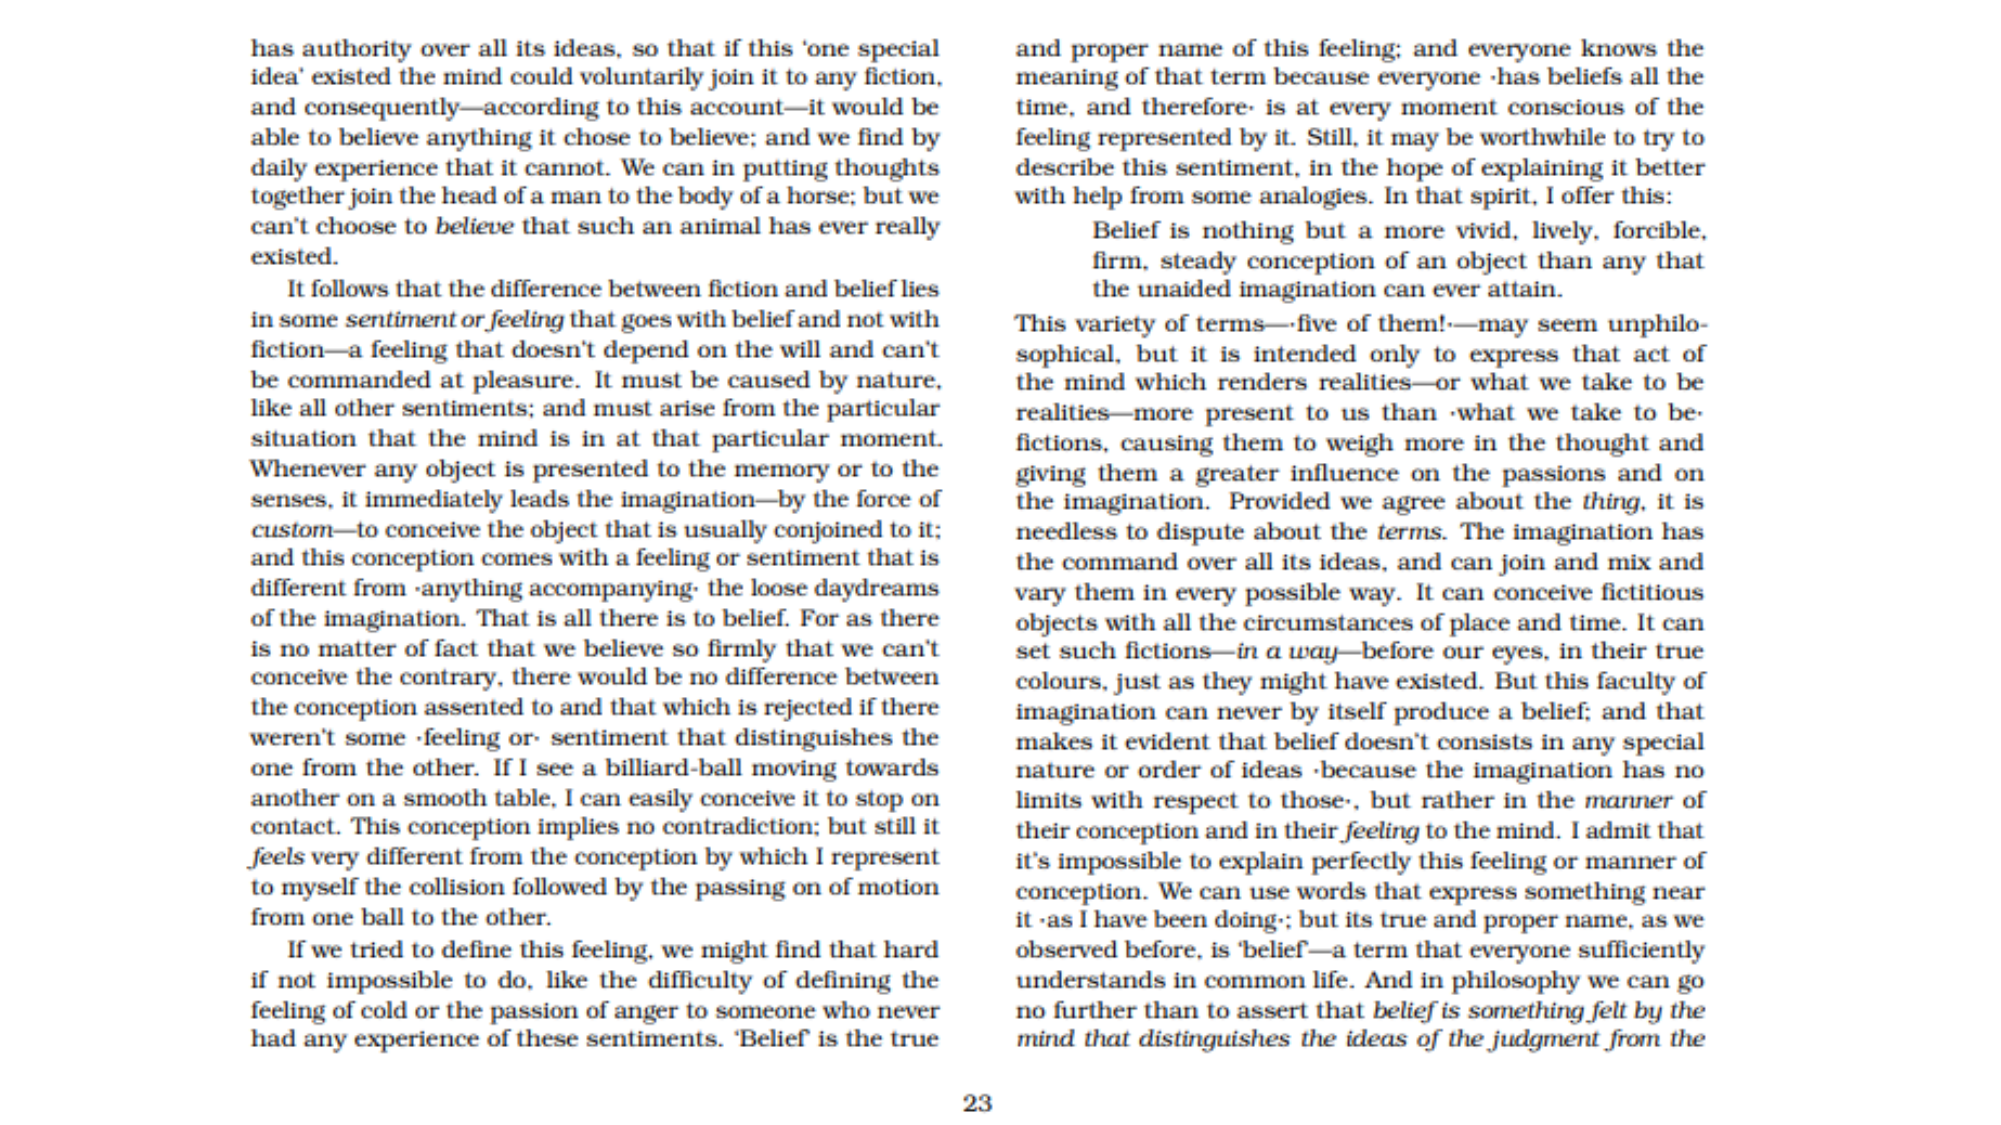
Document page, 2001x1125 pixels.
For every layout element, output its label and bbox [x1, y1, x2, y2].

picture [232, 20, 1736, 1125]
